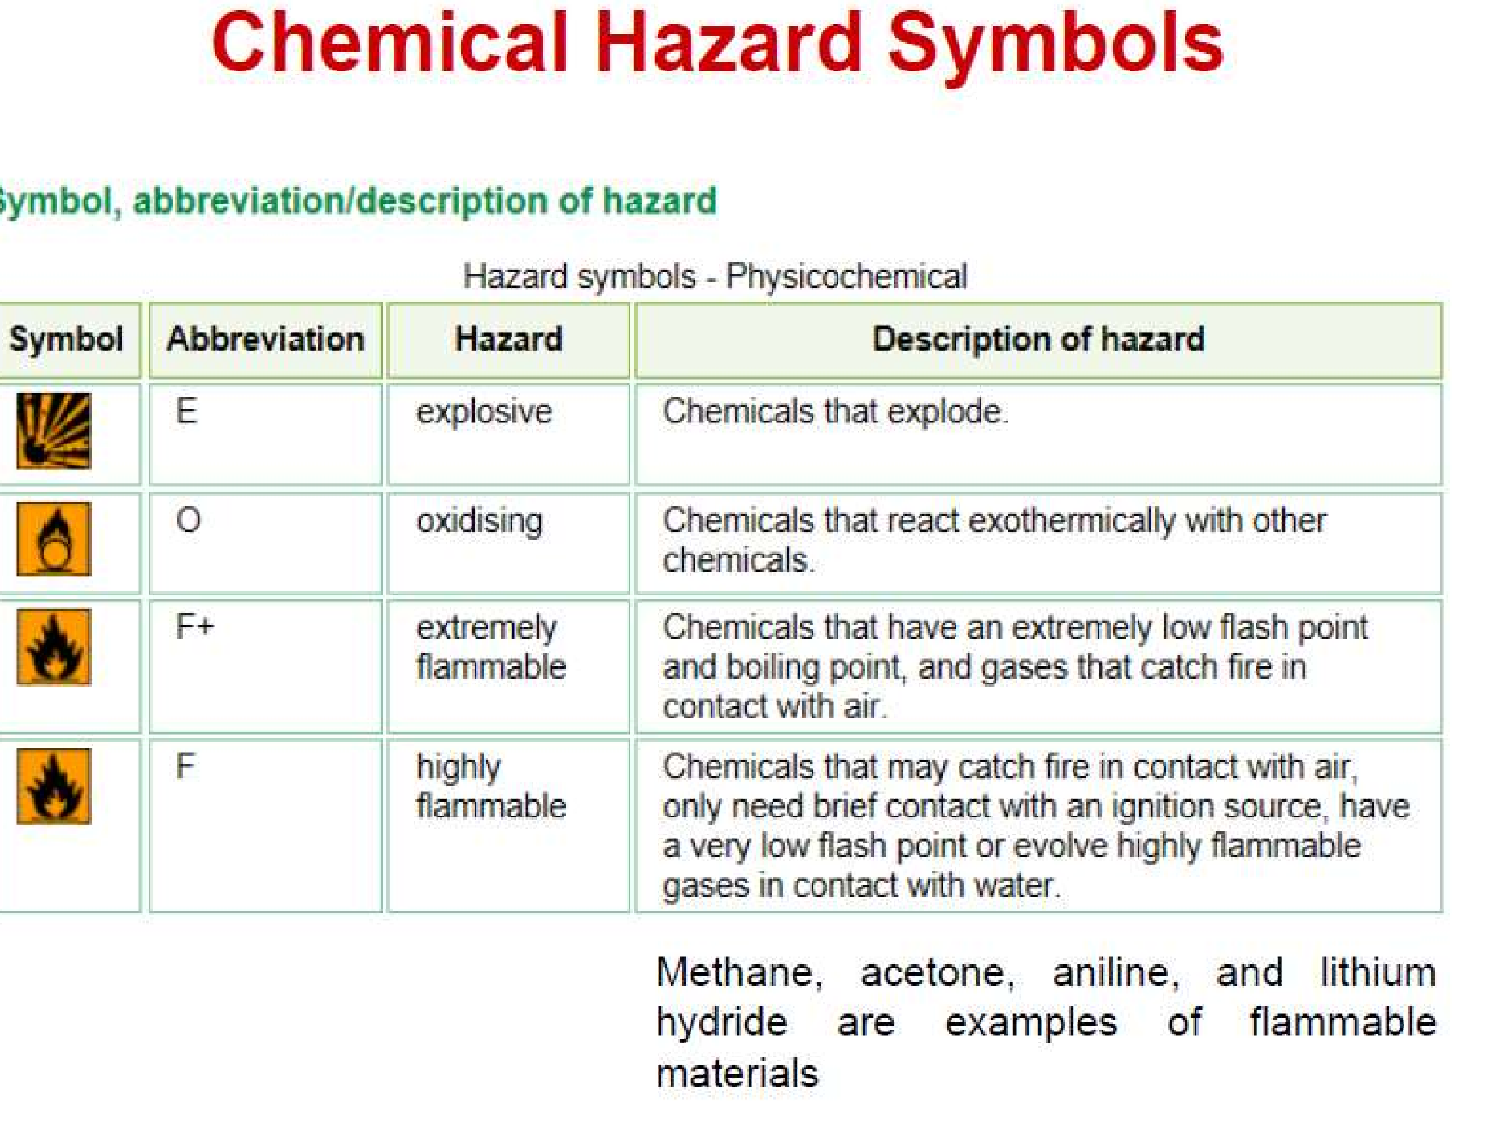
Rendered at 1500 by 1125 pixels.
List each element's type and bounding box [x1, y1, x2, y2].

text_box [0, 0, 1500, 1125]
